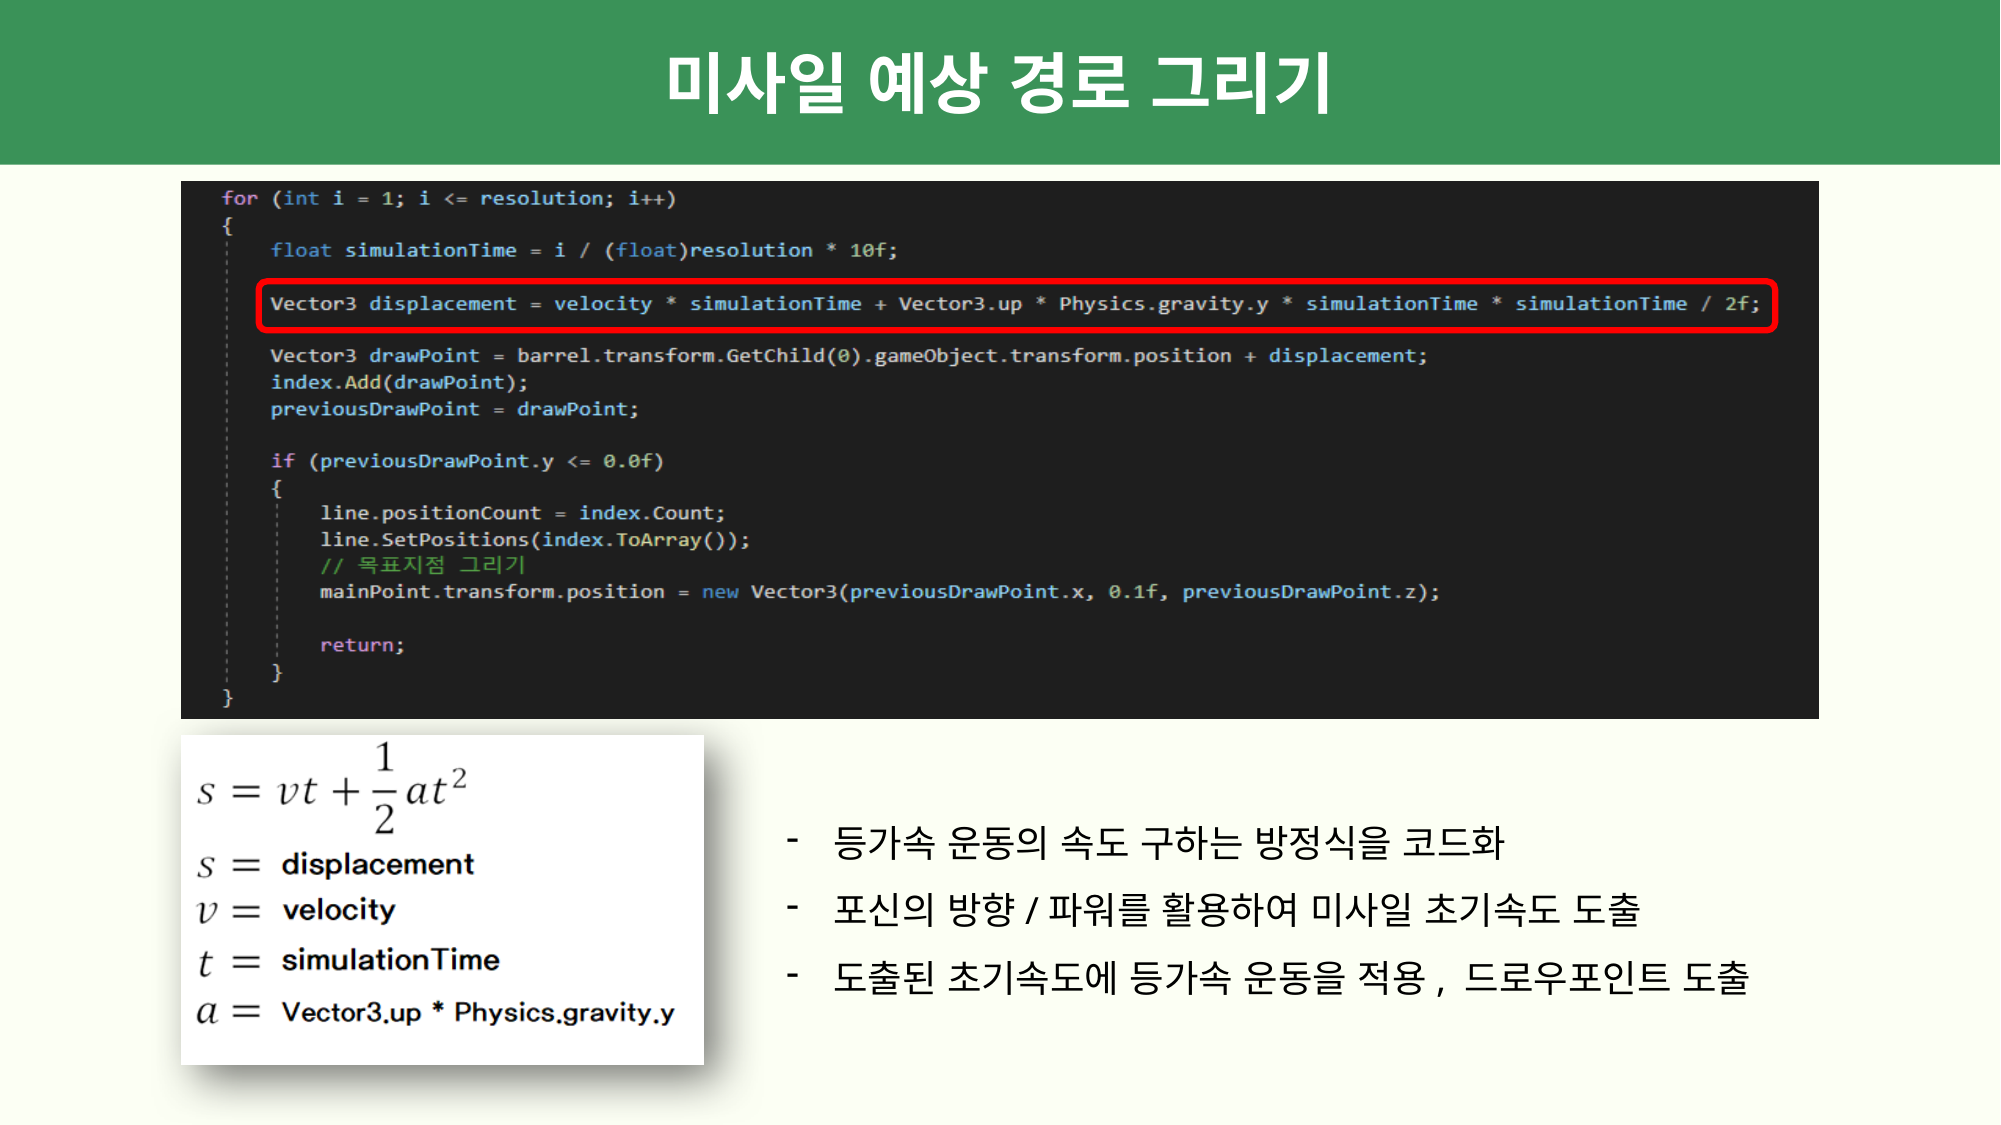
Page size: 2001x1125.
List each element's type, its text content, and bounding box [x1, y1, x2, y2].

picture [181, 181, 1819, 719]
picture [181, 735, 704, 1065]
text_box 미사일 예상 경로 그리기 [0, 0, 2000, 166]
text_box 등가속 운동의 속도 구하는 방정식을 코드화 포신의 방향/파워를 활용하여 미사일 초기속도 도출 도출된 초기속도에 등가속 운동을 적용, 드로우포인트 도출 [771, 789, 2000, 1008]
